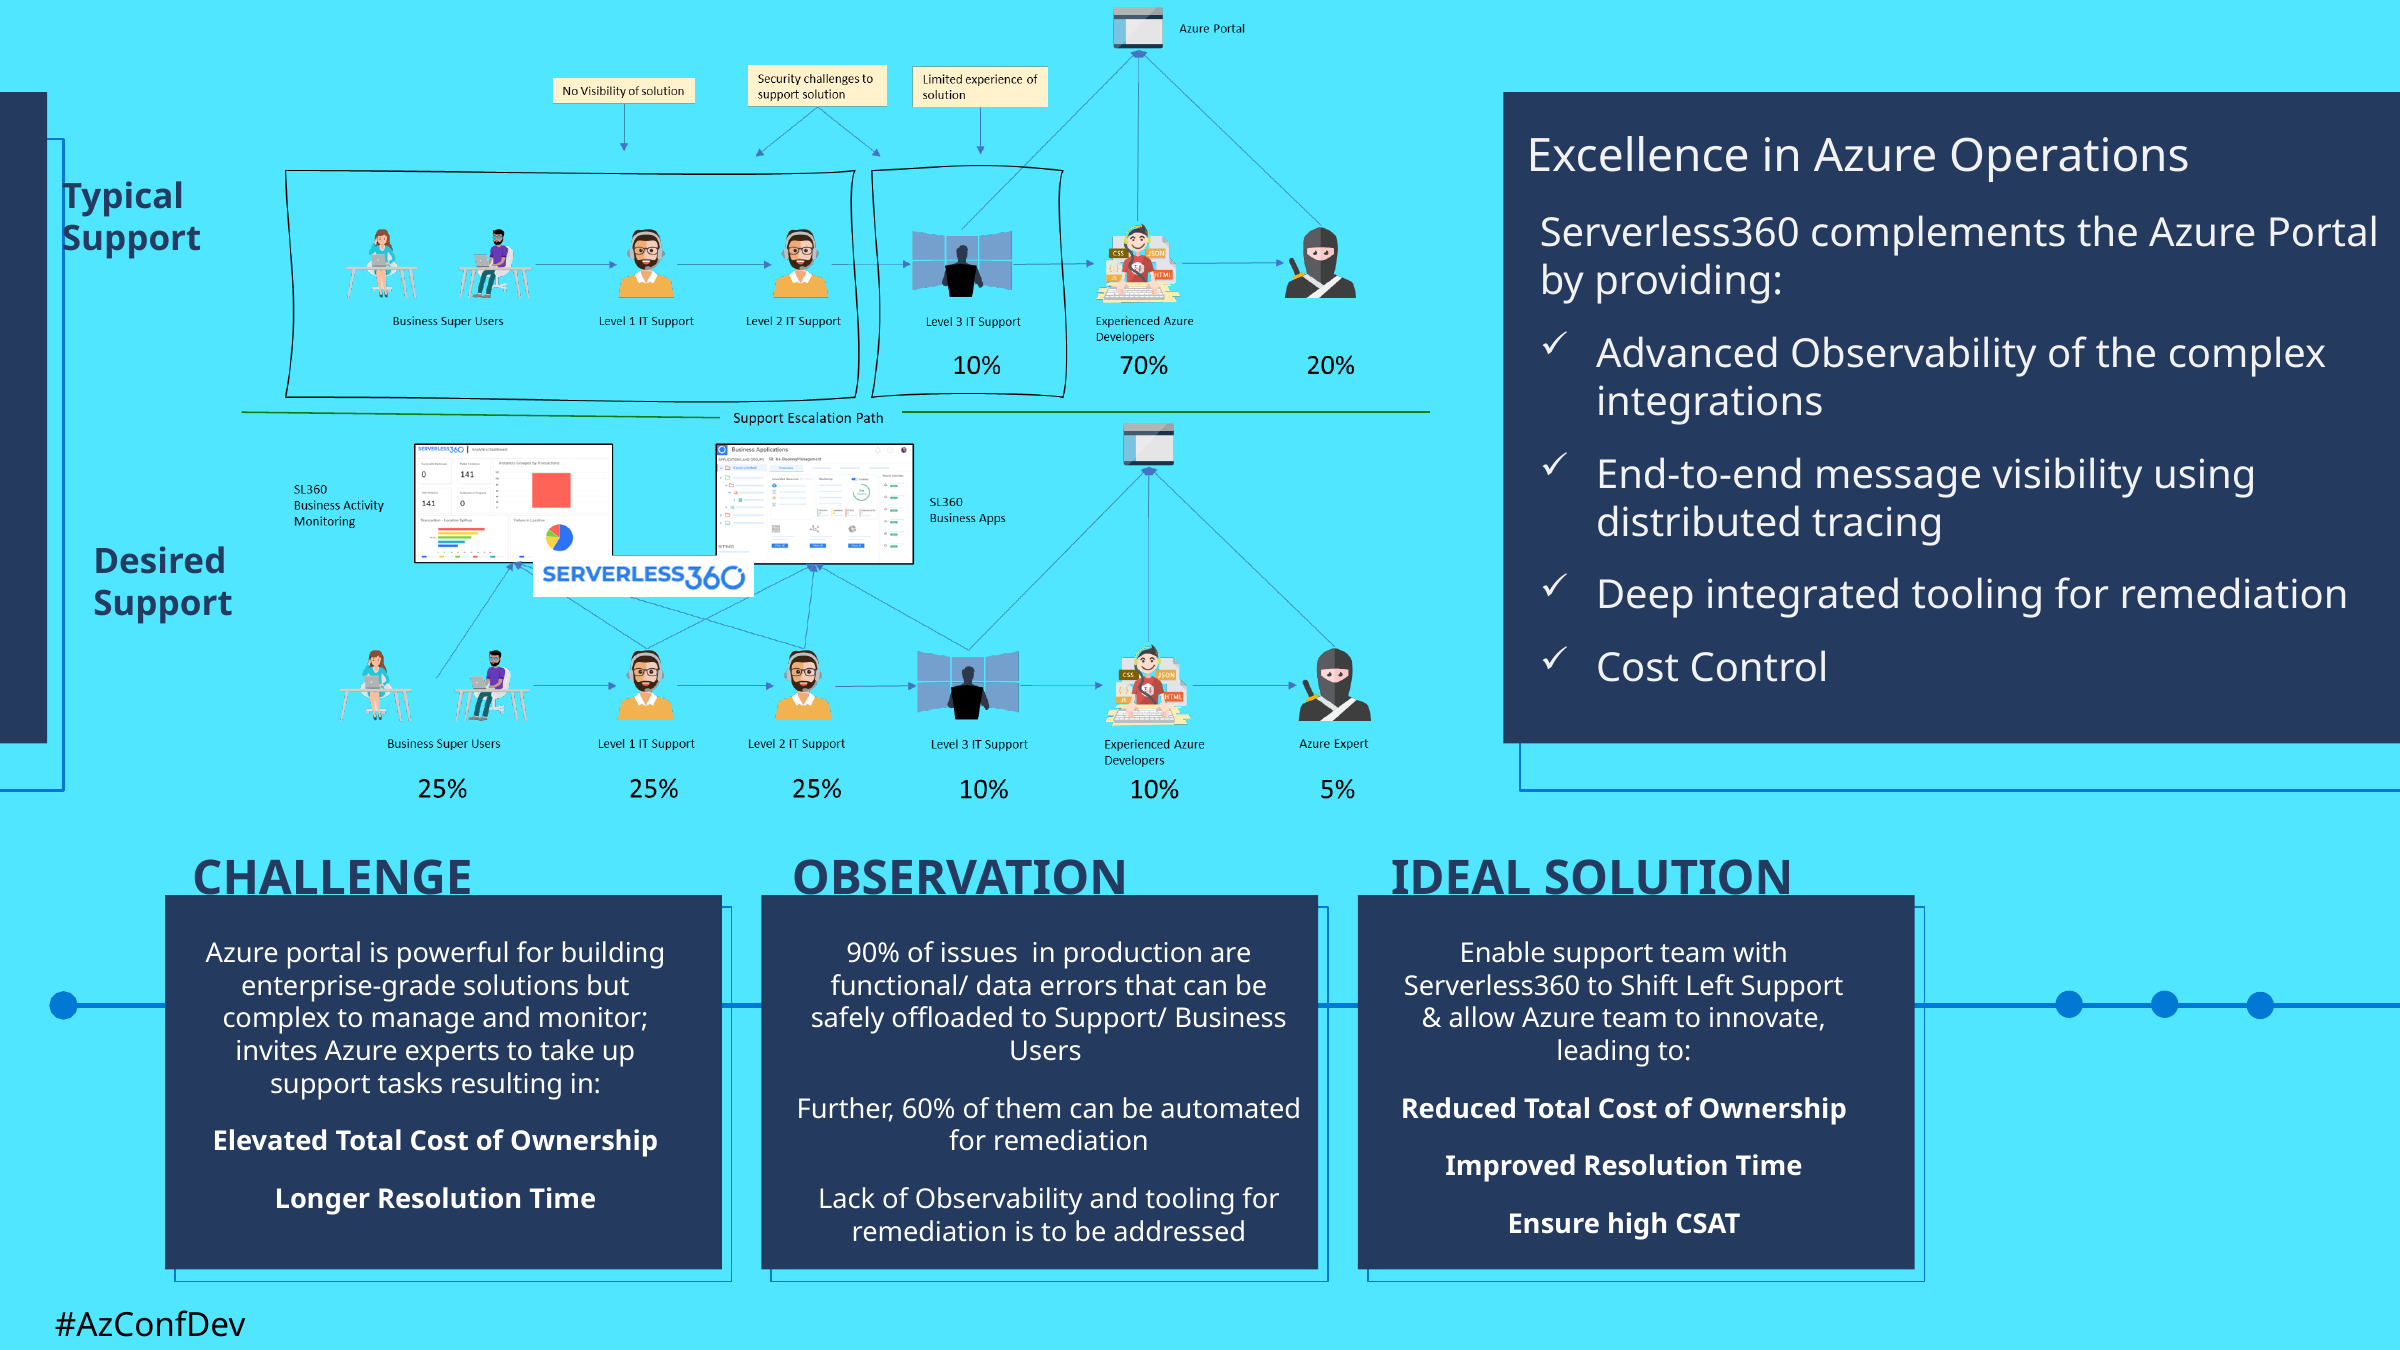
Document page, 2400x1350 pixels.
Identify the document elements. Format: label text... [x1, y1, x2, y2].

list Azure portal is powerful for building enterprise-grade solutions but complex to manage and monitor; invites Azure experts to take up support tasks resulting in: Elevated Total Cost of Ownership Longer Resolution Time [194, 927, 692, 1218]
list IDEAL SOLUTION [1391, 849, 1912, 912]
title Excellence in Azure Operations [1511, 75, 2377, 189]
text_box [241, 5, 1431, 823]
list CHALLENGE [192, 849, 722, 912]
text_box #AzConfDev [40, 1295, 367, 1350]
list Enable support team with Serverless360 to Shift Left Support & allow Azure team to innovate, leading to: Reduced Total Cost of Ownership Improved Resolution Time Ensure high CSAT [1391, 927, 1872, 1218]
list 90% of issues in production are functional/ data errors that can be safely offloaded to Support/ Business Users Further, 60% of them can be automated for remediation Lack of Observability and tooling for remediation is to be addressed [791, 927, 1322, 1218]
list OBSERVATION [791, 849, 1322, 912]
list Serverless360 complements the Azure Portal by providing: Advanced Observability of the complex integrations End-to-end message visibility using distributed tracing Deep integrated tooling for remediation Cost Control [1524, 198, 2400, 517]
text_box Desired Support [93, 569, 241, 632]
text_box Typical Support [61, 204, 241, 267]
